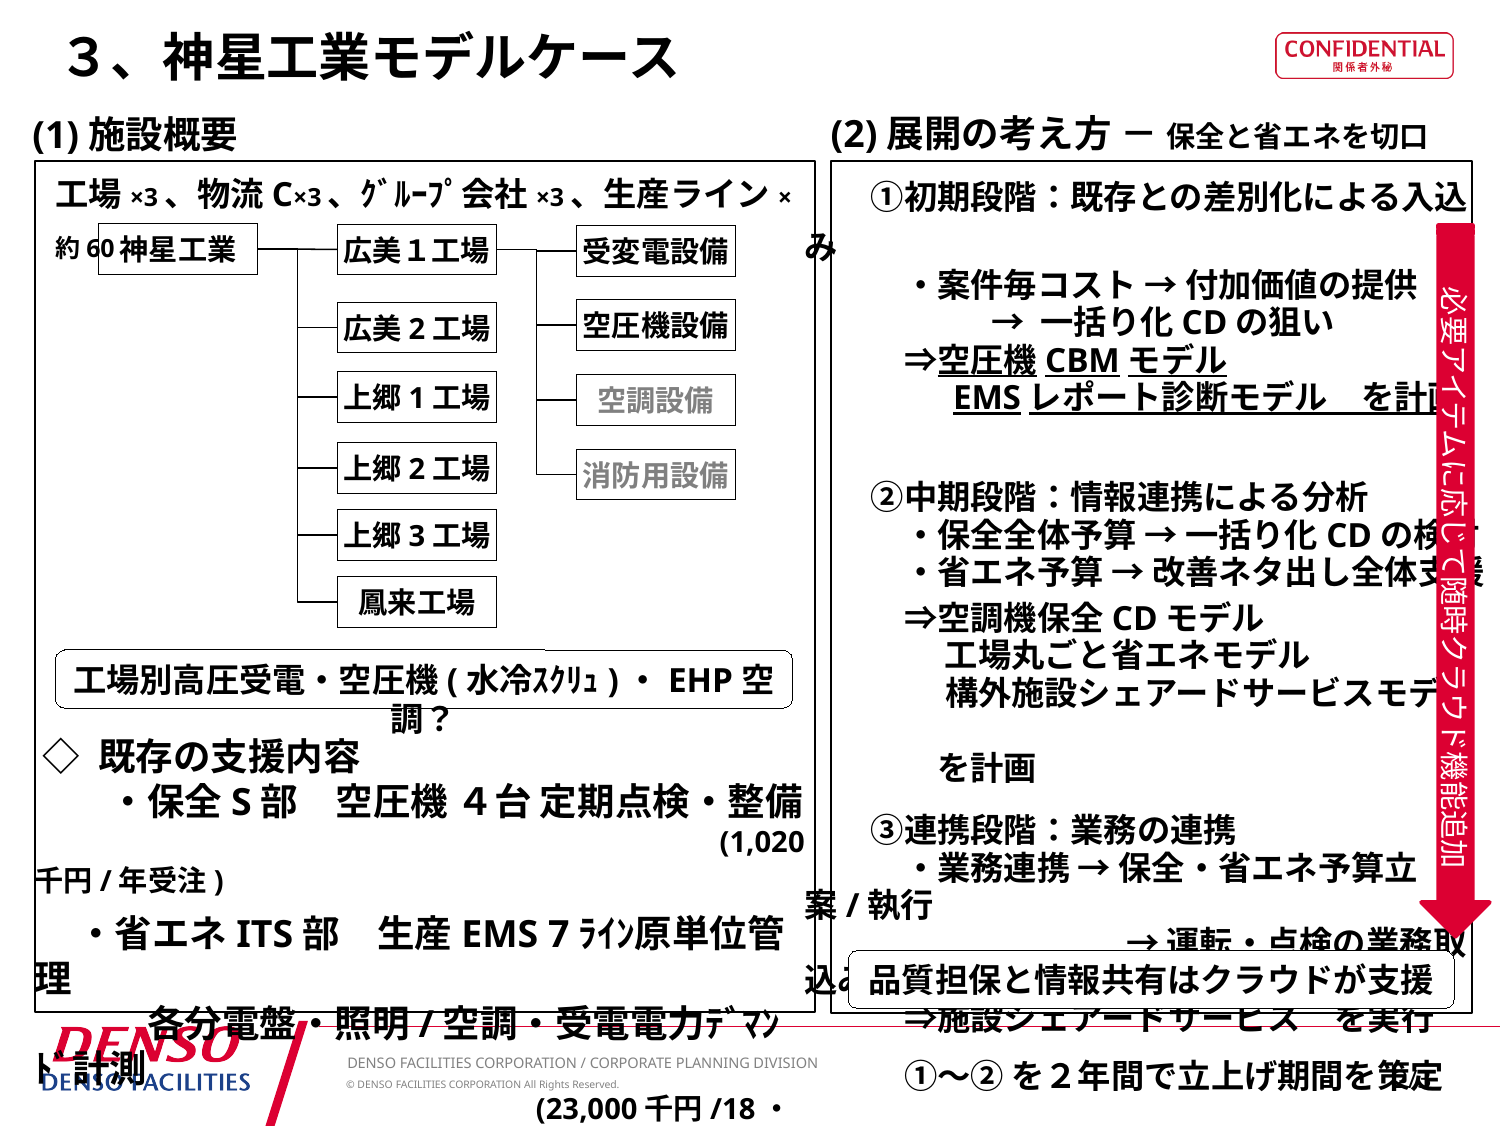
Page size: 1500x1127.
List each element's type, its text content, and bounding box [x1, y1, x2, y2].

text_box ◇ 既存の支援内容 ・保全S部 空圧機 ４台 定期点検・整備 (1,020千円/年受注) ・省エネITS部 生産EMS 7ﾗｲﾝ原単位管理 各分電盤・照明/空調・受電電力ﾃﾞﾏﾝﾄﾞ計測 (23,000千円/18・19年度受注) [34, 732, 806, 1023]
text_box [32, 159, 817, 1014]
text_box 工場別高圧受電・空圧機(水冷ｽｸﾘｭ)・EHP空調？ [55, 649, 793, 709]
title ３、神星工業モデルケース [0, 24, 1500, 83]
text_box 必要アイテムに応じて随時クラウド機能追加 [1419, 223, 1492, 939]
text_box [98, 223, 736, 628]
text_box 2/3 [1365, 1055, 1460, 1101]
text_box ①初期段階：既存との差別化による入込み ・案件毎コスト → 付加価値の提供 → 一括り化CDの狙い ⇒空圧機CBMモデル EMSレポート診断モデル を計画 ②中期段階：情報連携による分析 ・保全全体予算 → 一括り化CDの検討 ・省エネ予算 → 改善ネタ出し全体支援 ⇒空調機保全CDモデル 工場丸ごと省エネモデル 構外施設シェアードサービスモデル を計画 ③連携段階：業務の連携 ・業務連携 → 保全・省エネ予算立案/執行 → 運転・点検の業務取込み ⇒施設シェアードサービス を実行 ①～② を２年間で立上げ期間を策定 [804, 166, 1490, 940]
text_box [829, 159, 1474, 166]
text_box 工場×3、物流C×3、ｸﾞﾙｰﾌﾟ会社×3、生産ライン×約60 [55, 162, 815, 219]
text_box (1)施設概要 [32, 111, 792, 148]
text_box 品質担保と情報共有はクラウドが支援 [848, 950, 1455, 1009]
picture [42, 1026, 250, 1091]
text_box [829, 940, 1474, 1015]
text_box (2)展開の考え方 － 保全と省エネを切口 [830, 109, 1472, 154]
